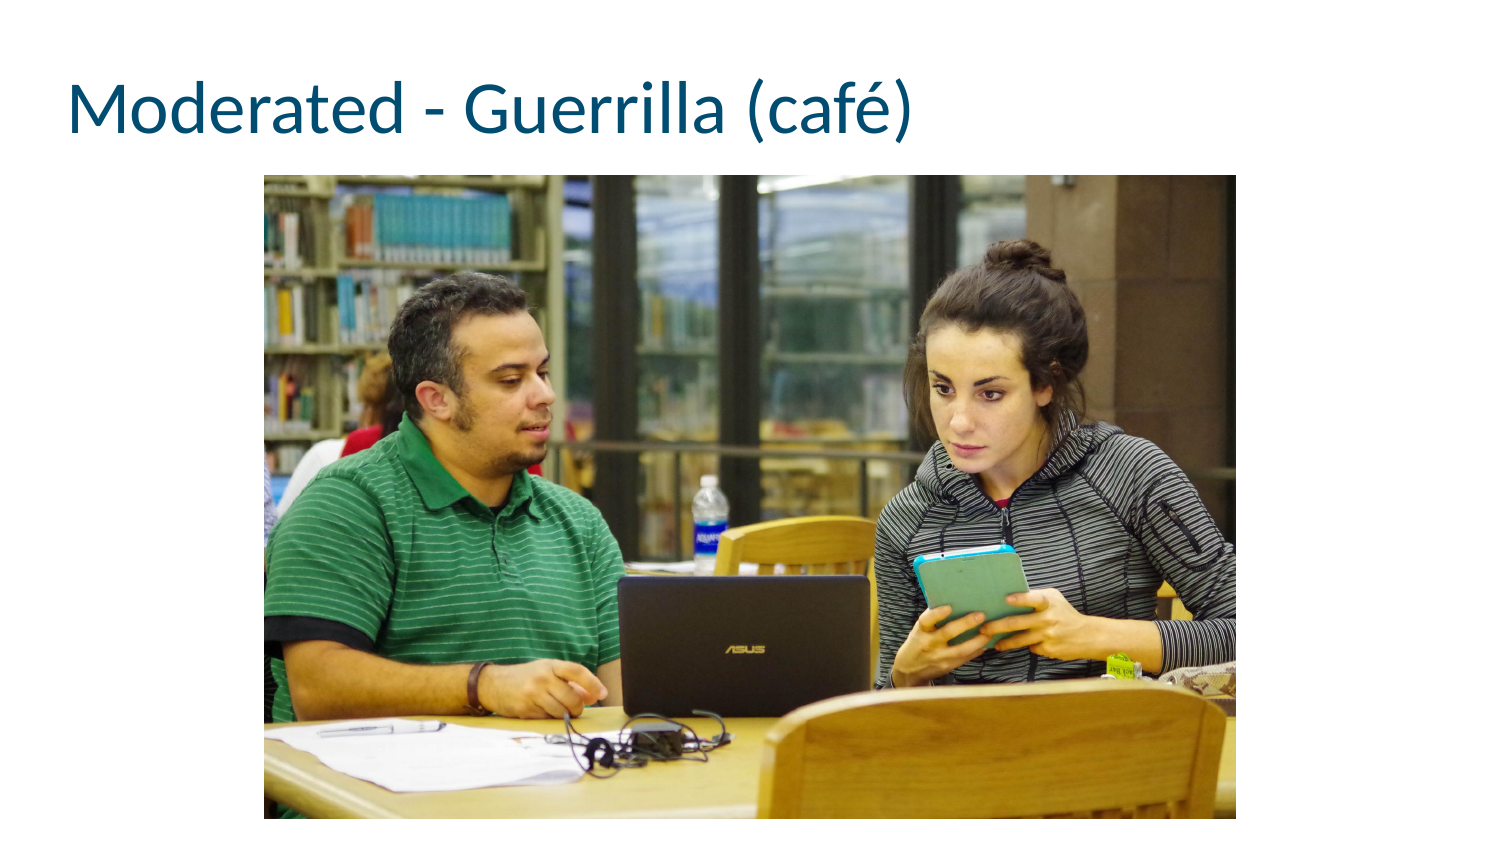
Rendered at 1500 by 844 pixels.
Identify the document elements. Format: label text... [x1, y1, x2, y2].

picture [264, 175, 1236, 819]
title Moderated - Guerrilla (café) [51, 56, 1344, 151]
